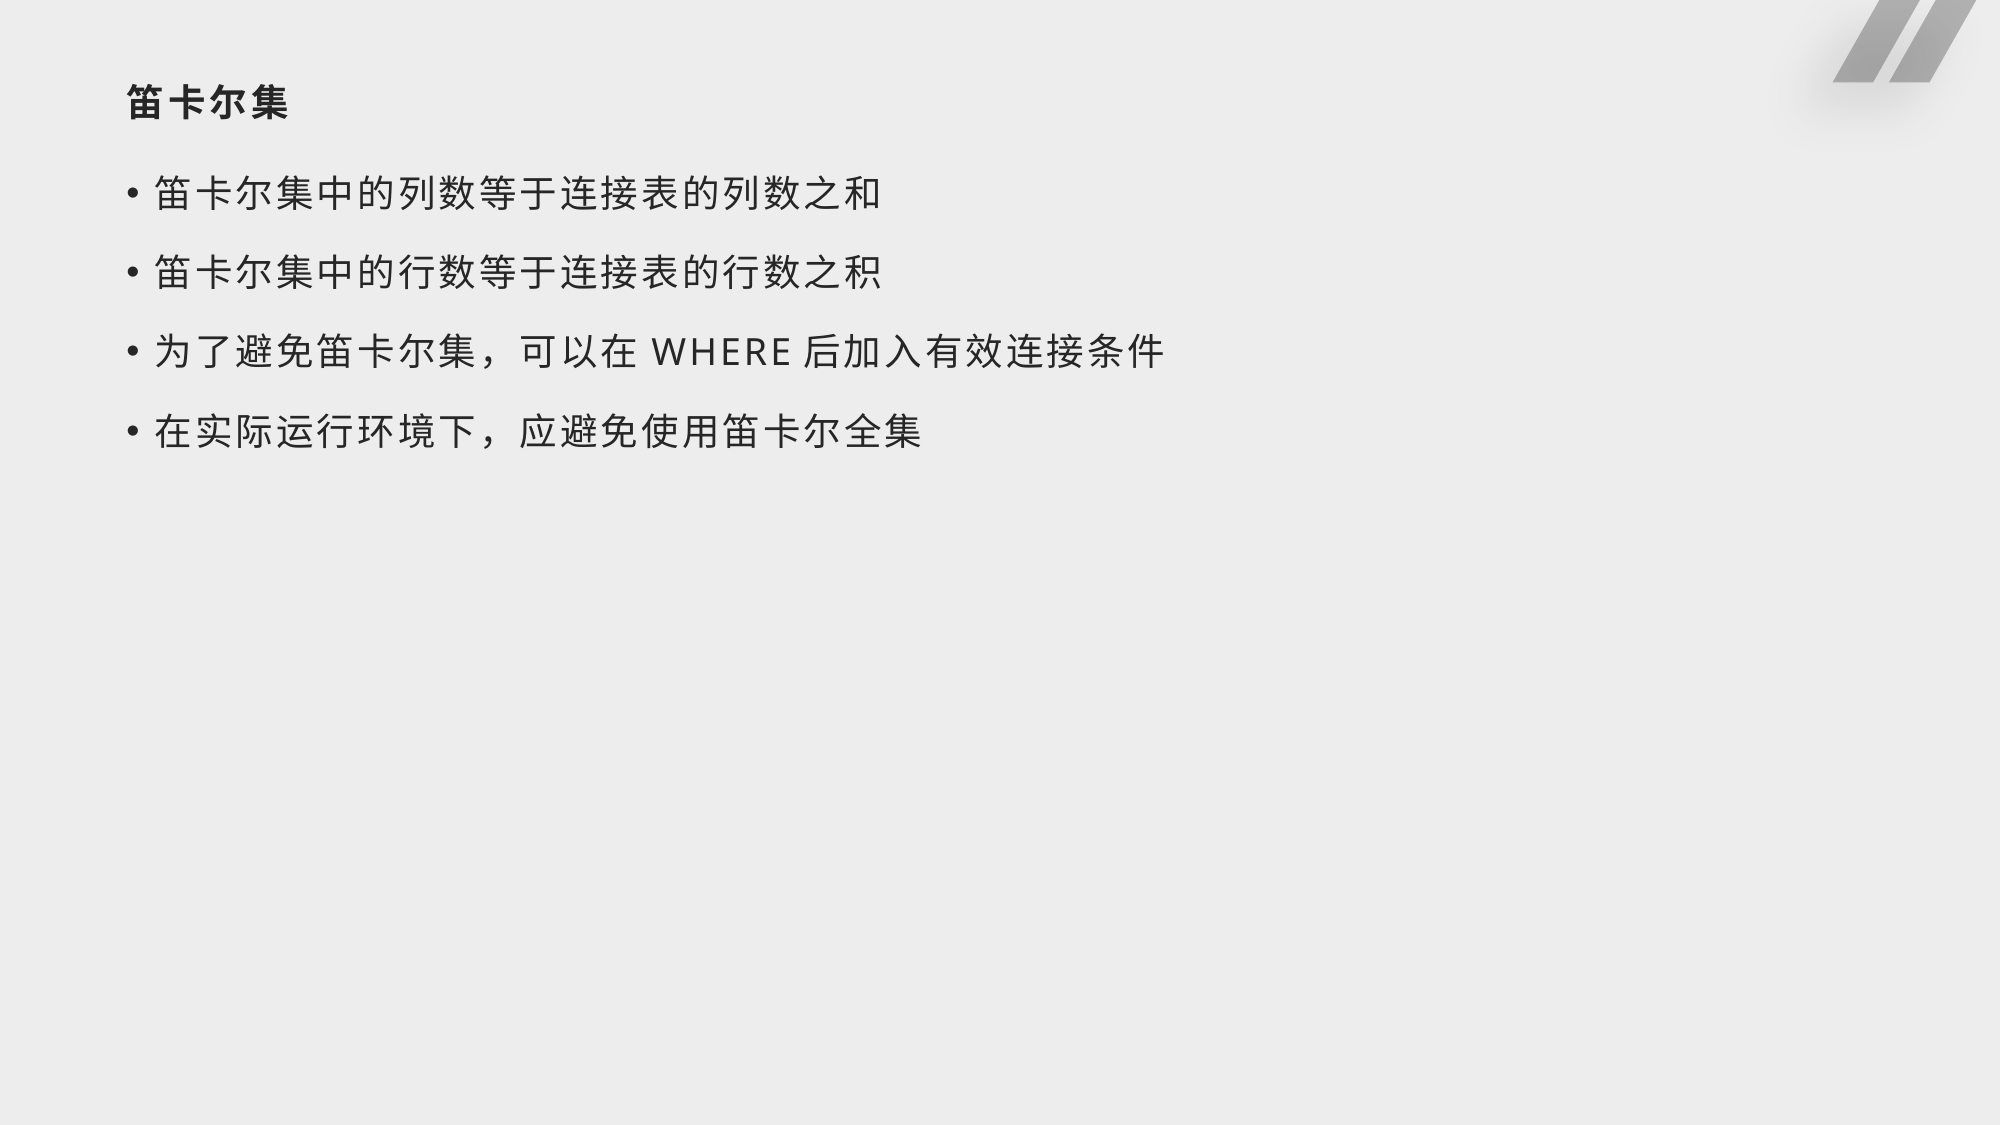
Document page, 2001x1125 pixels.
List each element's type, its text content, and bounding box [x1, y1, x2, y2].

title 笛卡尔集 [109, 72, 1891, 146]
list 笛卡尔集中的列数等于连接表的列数之和 笛卡尔集中的行数等于连接表的行数之积 为了避免笛卡尔集，可以在WHERE后加入有效连接条件 在实际运行环境下，应避免使用笛卡尔全集 [109, 156, 1891, 1041]
